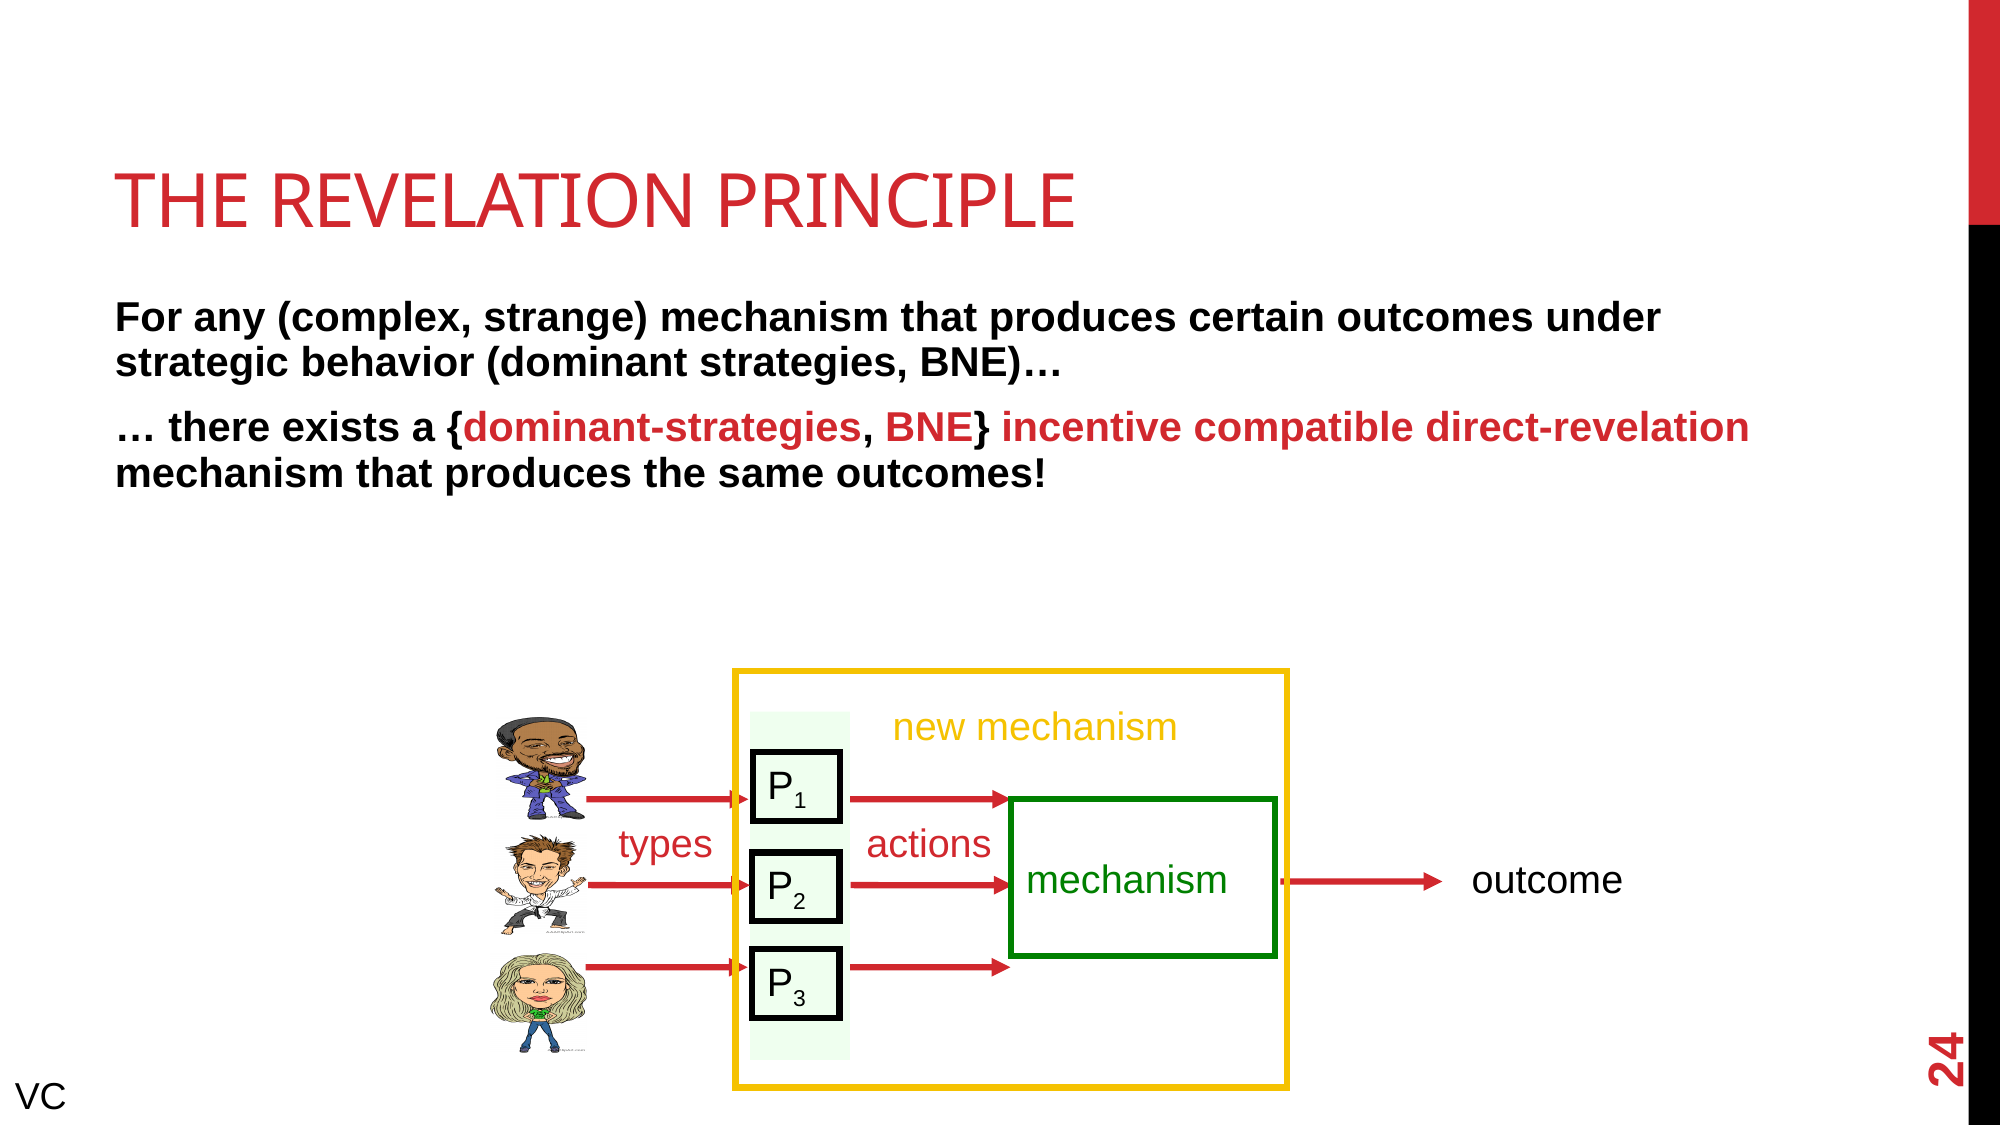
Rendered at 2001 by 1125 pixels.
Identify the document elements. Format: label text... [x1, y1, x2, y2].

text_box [489, 717, 733, 1053]
slide_number 24 [1903, 887, 1984, 1104]
text_box outcome [1456, 846, 1639, 909]
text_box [735, 670, 1288, 1088]
title The revelation principle [99, 25, 1367, 250]
text_box [1296, 875, 1443, 888]
text_box VC [0, 1064, 84, 1125]
list For any (complex, strange) mechanism that produces certain outcomes under strategic behavior (dominant strategies, BNE)… … there exists a {dominant-strategies, BNE} incentive compatible direct-revelation mechanism that produces the same outcomes! [99, 287, 1767, 1005]
